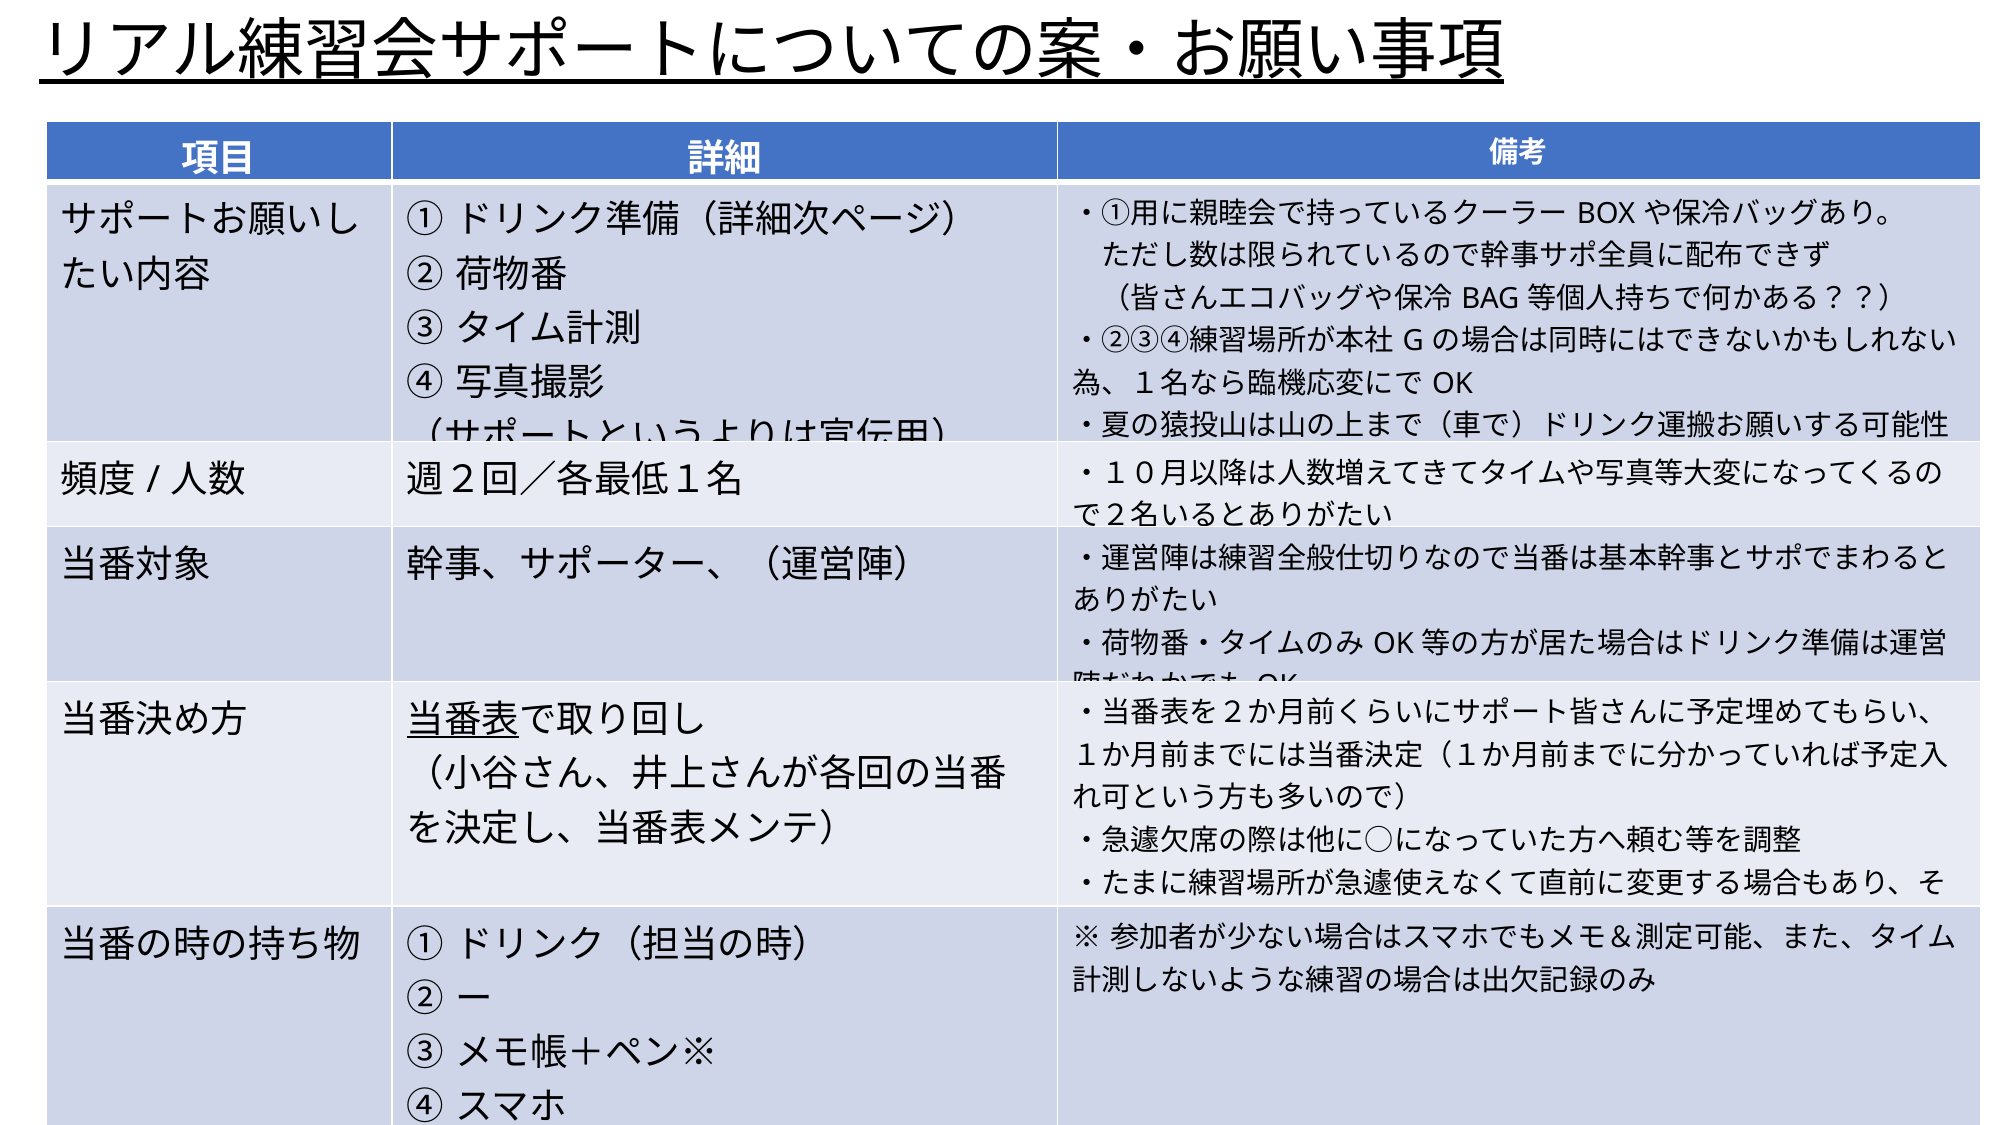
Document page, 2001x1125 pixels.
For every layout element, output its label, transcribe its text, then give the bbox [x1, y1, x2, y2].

table_cell 当番の時の持ち物 [47, 907, 391, 1125]
table_cell ①ドリンク準備（詳細次ページ） ②荷物番 ③タイム計測 ④写真撮影 （サポートというよりは宣伝用） [393, 185, 1057, 441]
table_cell 頻度/人数 [47, 442, 391, 526]
table_header 備考 [1058, 122, 1980, 179]
table_cell ・①用に親睦会で持っているクーラーBOXや保冷バッグあり。 ただし数は限られているので幹事サポ全員に配布できず （皆さんエコバッグや保冷BAG等個人持ちで何かある？？） ・②③④練習場所が本社Gの場合は同時にはできないかもしれない為、１名なら臨機応変にでOK ・夏の猿投山は山の上まで（車で）ドリンク運搬お願いする可能性があり、車持っている方か２名以上の方がありがたい [1058, 185, 1980, 441]
table_cell ・当番表を２か月前くらいにサポート皆さんに予定埋めてもらい、１か月前までには当番決定（１か月前までに分かっていれば予定入れ可という方も多いので） ・急遽欠席の際は他に○になっていた方へ頼む等を調整 ・たまに練習場所が急遽使えなくて直前に変更する場合もあり、その場合運営陣から担当の方に連絡します [1058, 682, 1980, 905]
table_cell 当番決め方 [47, 682, 391, 905]
text_box リアル練習会サポートについての案・お願い事項 [23, 0, 1812, 95]
table_cell ※参加者が少ない場合はスマホでもメモ＆測定可能、また、タイム計測しないような練習の場合は出欠記録のみ [1058, 907, 1980, 1125]
table_cell 当番表で取り回し （小谷さん、井上さんが各回の当番を決定し、当番表メンテ） [393, 682, 1057, 905]
table_cell 当番対象 [47, 527, 391, 681]
table_cell ①ドリンク（担当の時） ②ー ③メモ帳＋ペン※ ④スマホ （本社Gは会社スマホ推奨＆実は撮影許可も必要） [393, 907, 1057, 1125]
table_header 詳細 [393, 122, 1057, 179]
table_header 項目 [47, 122, 391, 179]
table_cell ・１０月以降は人数増えてきてタイムや写真等大変になってくるので２名いるとありがたい [1058, 442, 1980, 526]
table_cell 週２回／各最低１名 [393, 442, 1057, 526]
table_cell 幹事、サポーター、（運営陣） [393, 527, 1057, 681]
table_cell サポートお願いしたい内容 [47, 185, 391, 441]
table_cell ・運営陣は練習全般仕切りなので当番は基本幹事とサポでまわるとありがたい ・荷物番・タイムのみOK等の方が居た場合はドリンク準備は運営陣だれかでもOK [1058, 527, 1980, 681]
